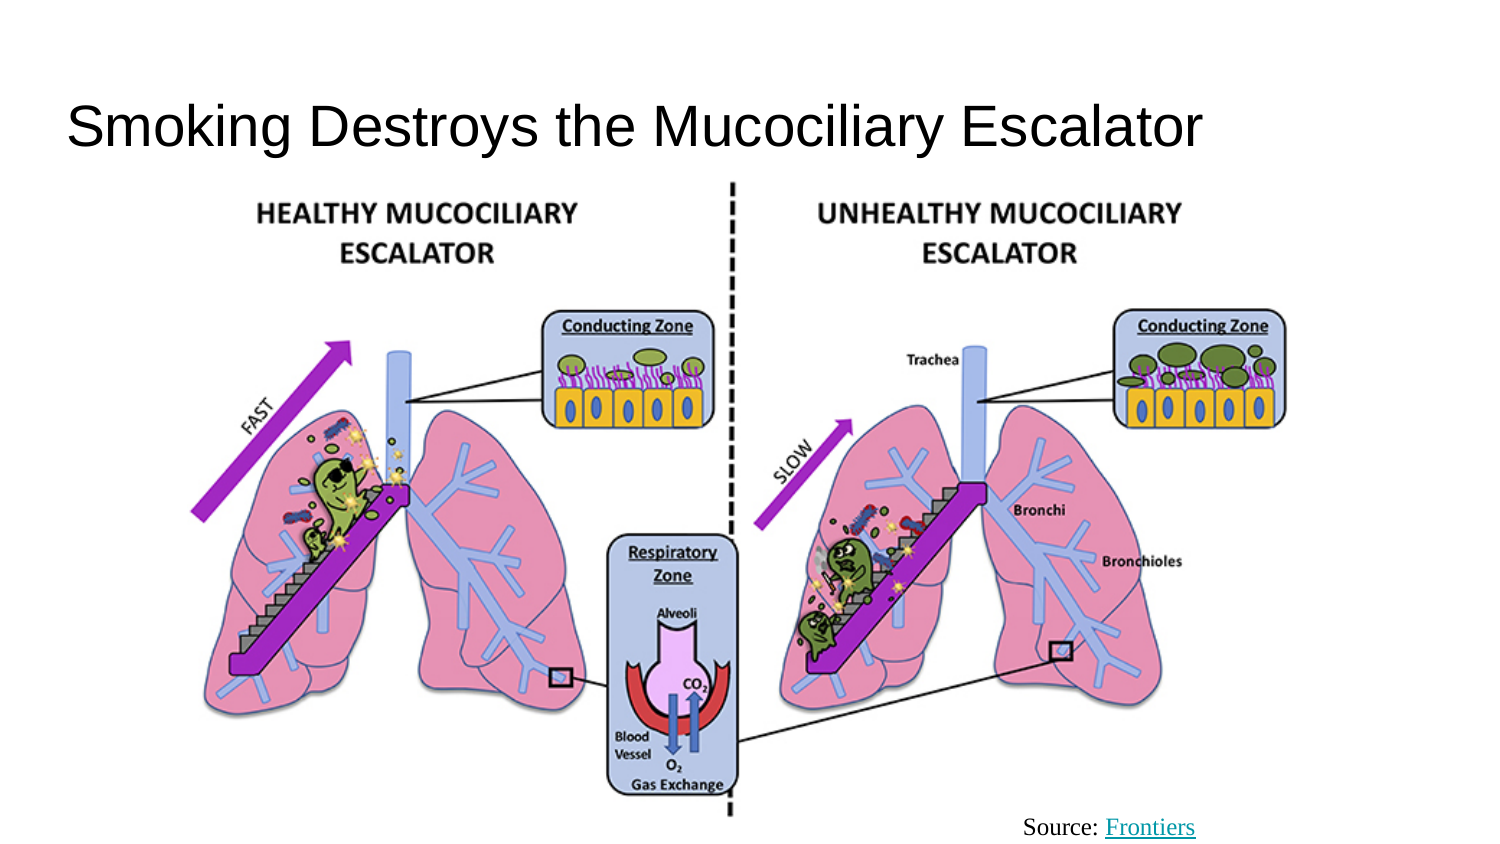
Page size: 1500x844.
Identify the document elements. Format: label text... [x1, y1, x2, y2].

text_box Source: Frontiers [1007, 791, 1500, 844]
title Smoking Destroys the Mucociliary Escalator [51, 72, 1449, 167]
picture [187, 179, 1290, 820]
